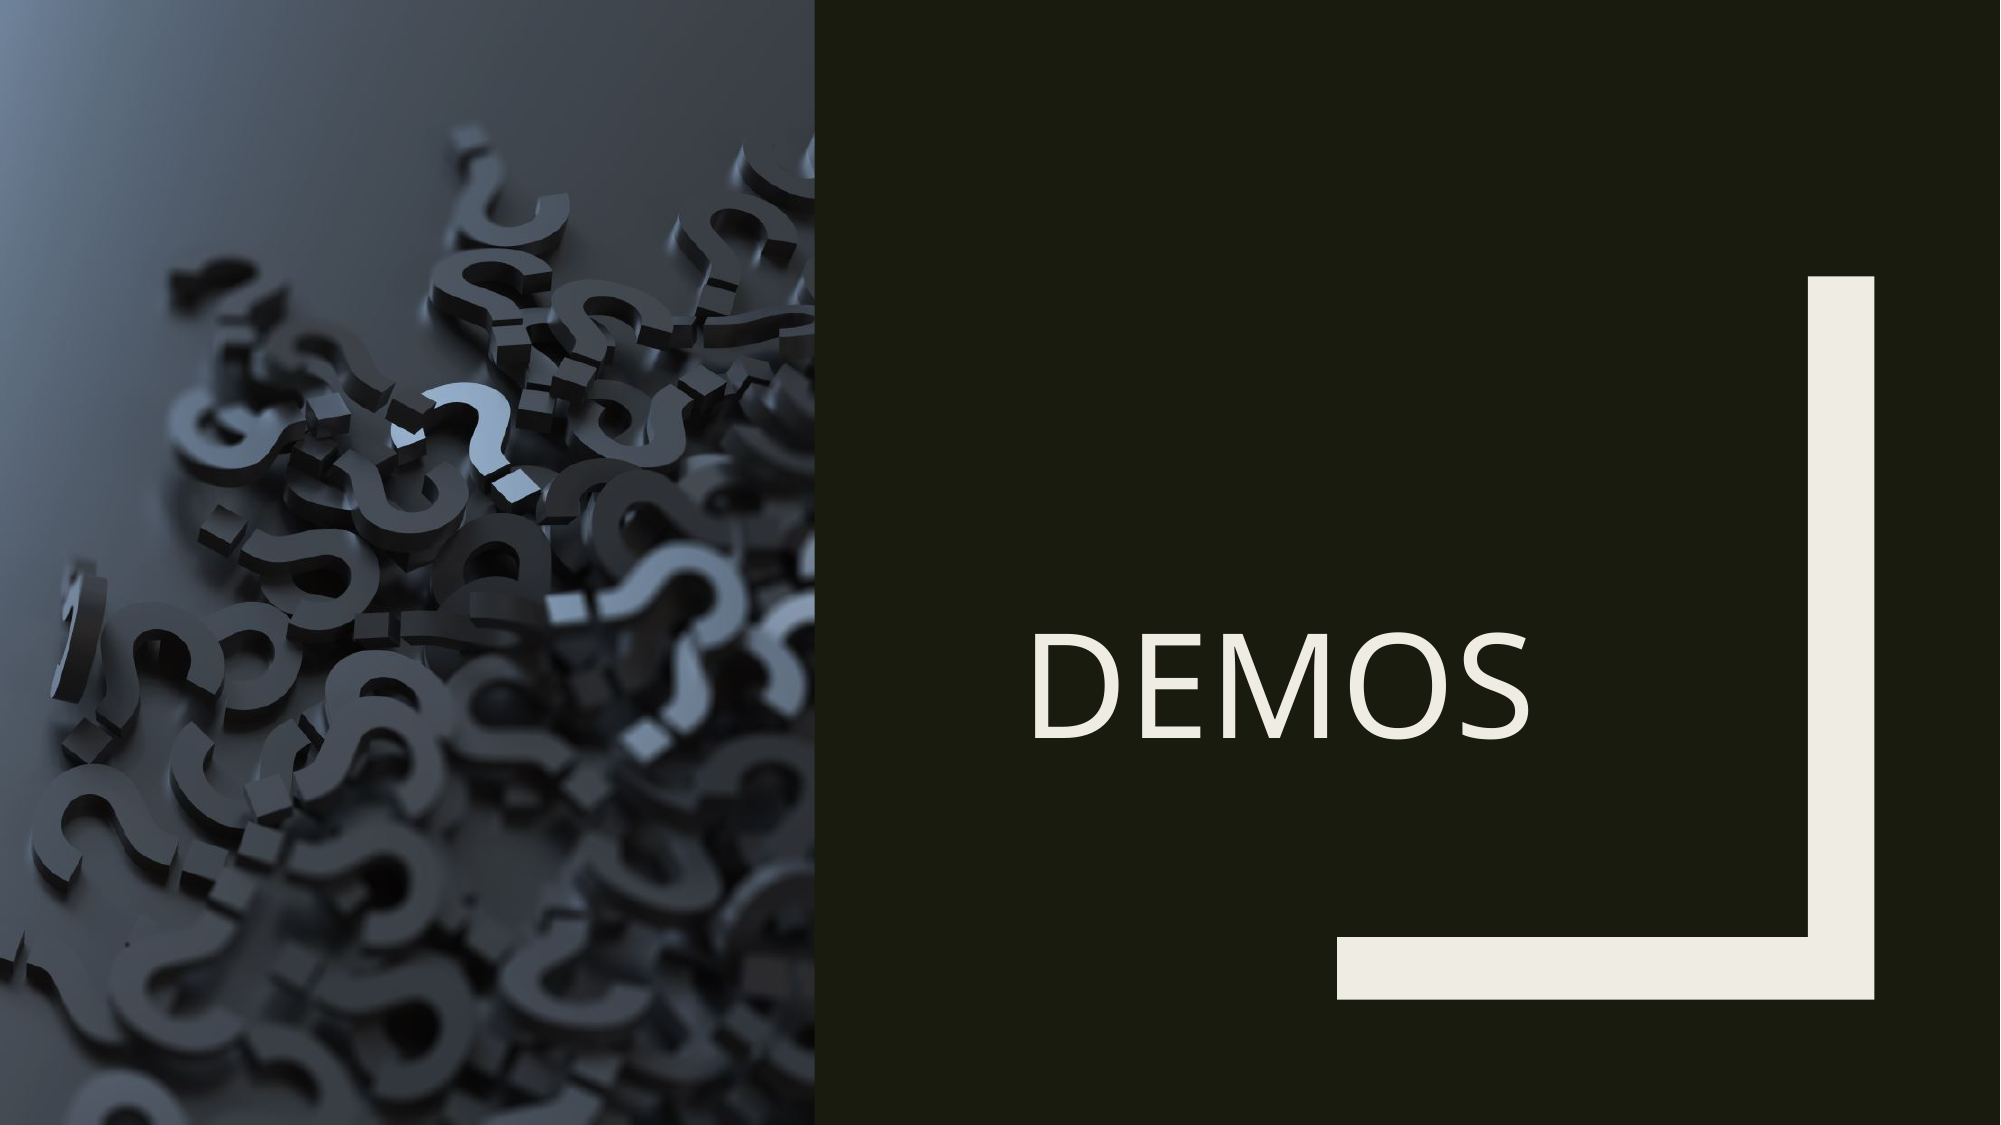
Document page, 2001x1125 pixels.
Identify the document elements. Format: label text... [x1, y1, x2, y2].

title Demos [1006, 242, 1927, 777]
picture [0, 0, 815, 1125]
